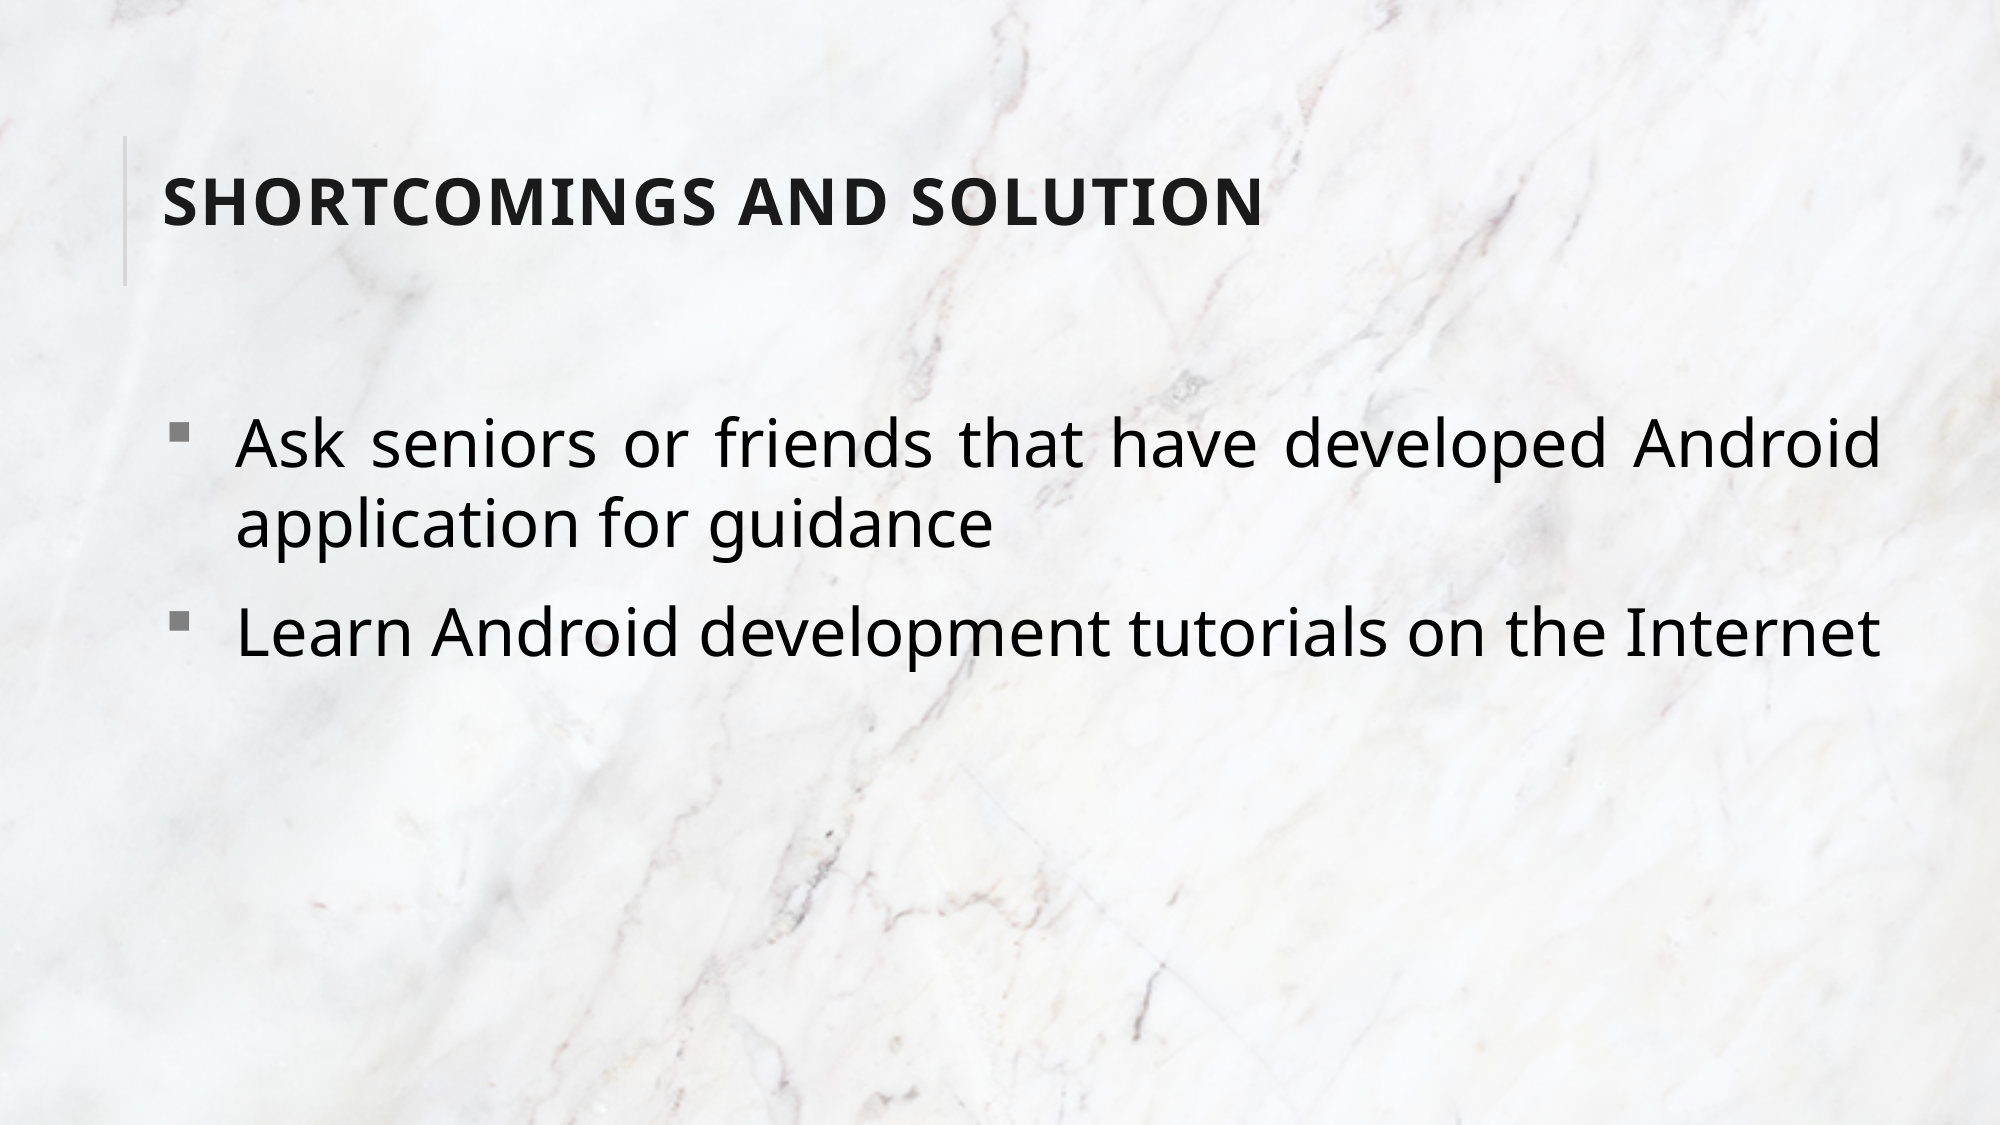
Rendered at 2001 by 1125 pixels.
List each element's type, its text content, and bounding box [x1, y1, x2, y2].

title Shortcomings and solution [147, 168, 1743, 246]
list Ask seniors or friends that have developed Android application for guidance Learn Android development tutorials on the Internet [147, 393, 1893, 1032]
